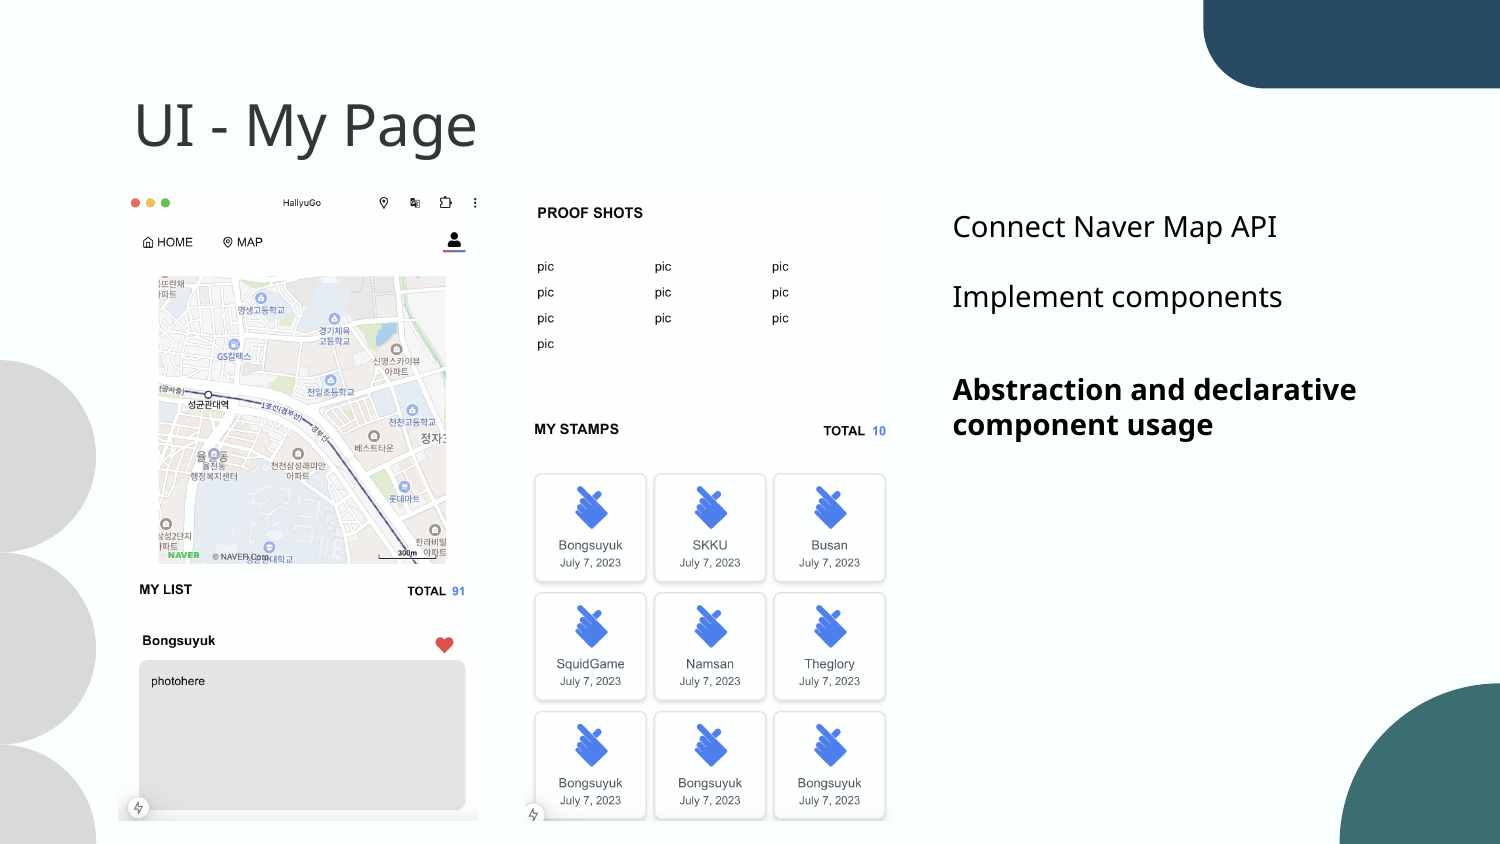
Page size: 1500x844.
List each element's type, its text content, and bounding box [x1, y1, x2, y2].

text_box Abstraction and declarative component usage [937, 356, 1500, 457]
text_box [948, 286, 1355, 352]
title UI - My Page [118, 72, 1382, 167]
picture [525, 193, 890, 821]
picture [117, 193, 479, 821]
text_box Connect Naver Map API Implement components [937, 193, 1344, 329]
